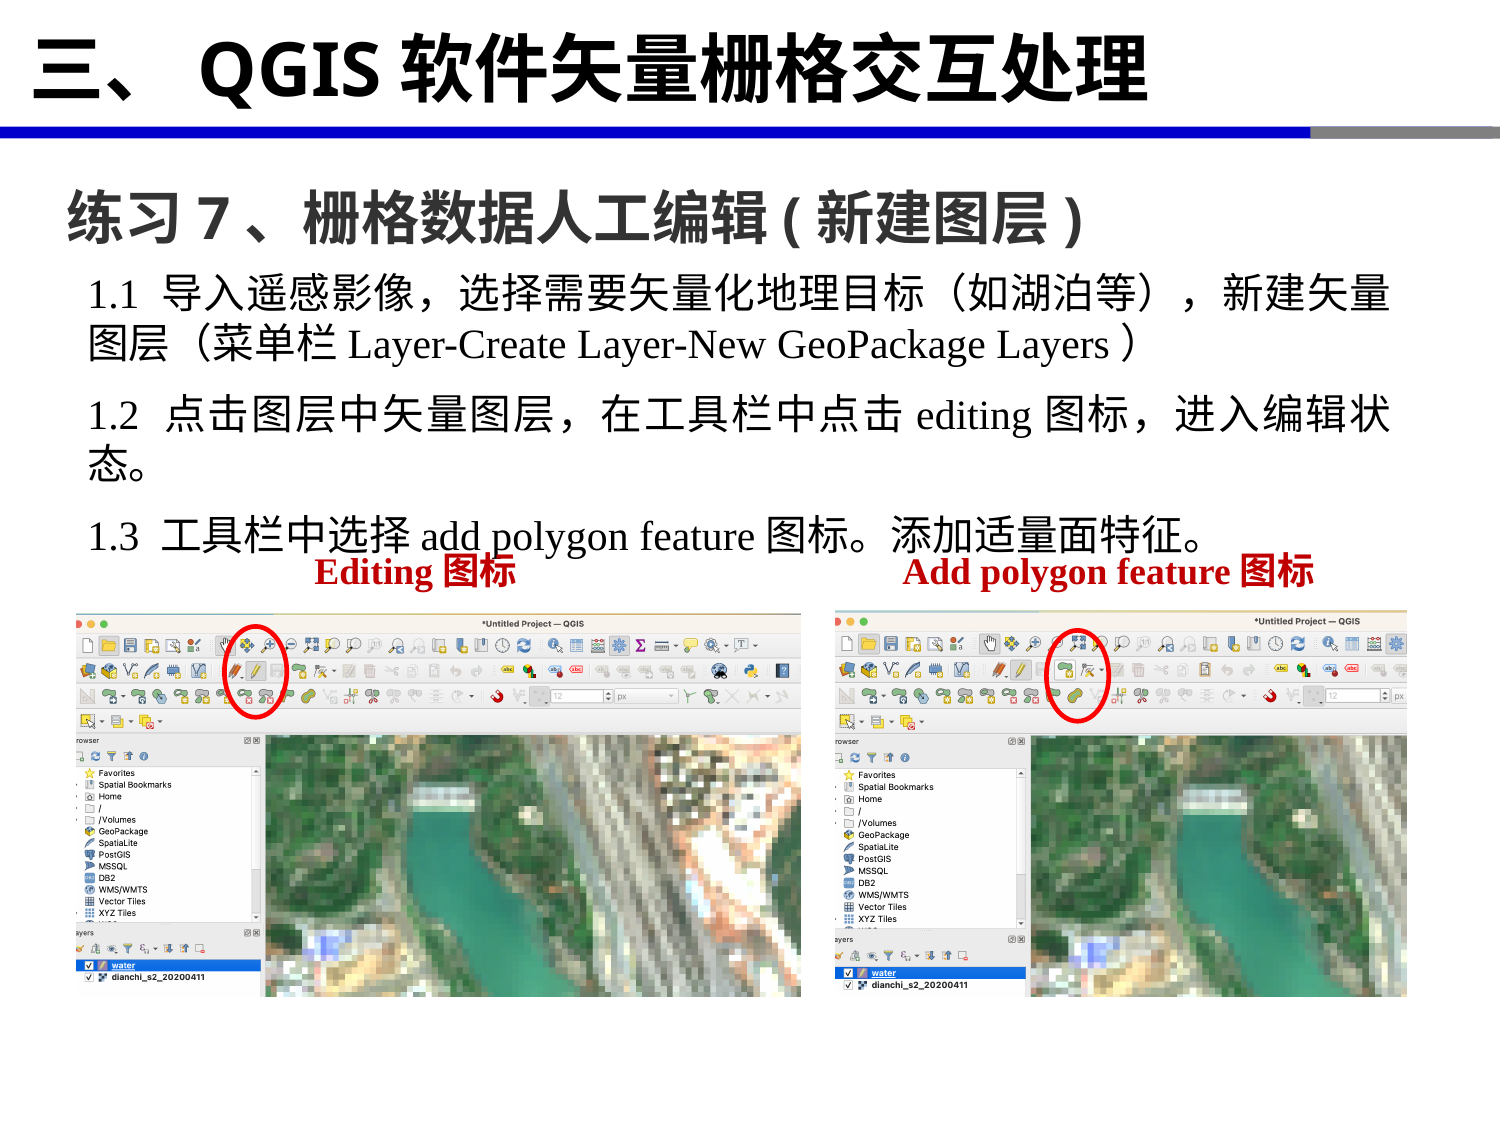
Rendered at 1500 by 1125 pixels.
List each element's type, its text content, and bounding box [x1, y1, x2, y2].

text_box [75, 539, 801, 997]
text_box 1.1 导入遥感影像，选择需要矢量化地理目标（如湖泊等），新建矢量图层（菜单栏Layer-Create Layer-New GeoPackage Layers） 1.2 点击图层中矢量图层，在工具栏中点击editing图标，进入编辑状态。 1.3 工具栏中选择add polygon feature图标。添加适量面特征。 [72, 259, 1407, 567]
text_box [834, 539, 1407, 997]
title 三、QGIS软件矢量栅格交互处理 [0, 1, 1479, 132]
text_box 练习7、栅格数据人工编辑(新建图层) [52, 138, 1448, 259]
